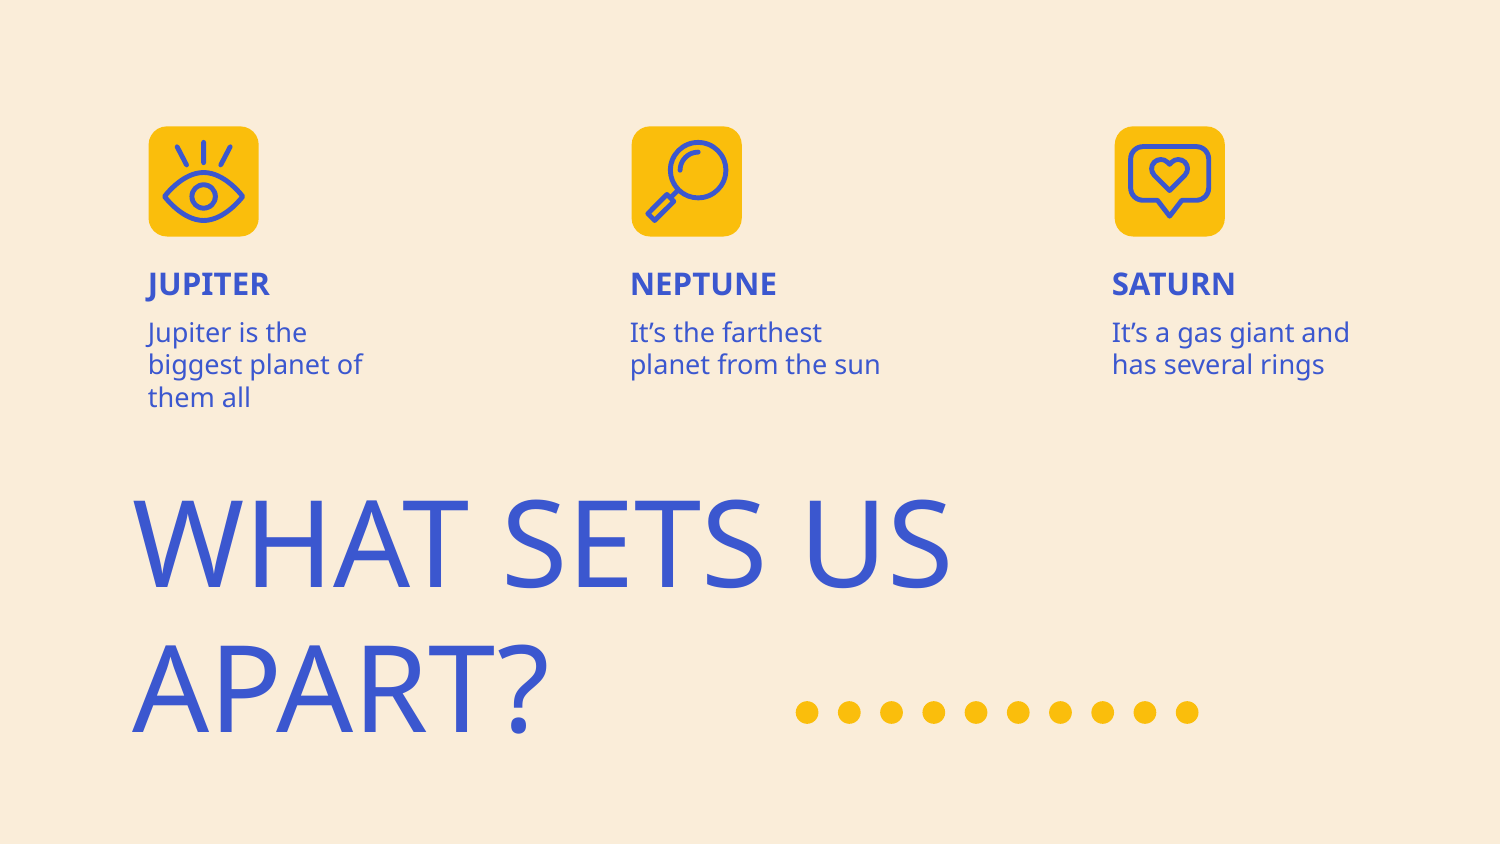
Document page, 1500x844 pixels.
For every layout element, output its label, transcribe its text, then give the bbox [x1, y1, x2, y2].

text_box [1091, 701, 1115, 724]
title WHAT SETS US APART? [116, 451, 1078, 750]
subtitle It’s the farthest planet from the sun [614, 300, 901, 379]
text_box [1133, 701, 1157, 724]
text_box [1114, 126, 1226, 237]
subtitle JUPITER [132, 249, 419, 300]
subtitle SATURN [1096, 249, 1383, 300]
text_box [631, 126, 742, 237]
subtitle NEPTUNE [614, 249, 901, 300]
text_box [1175, 701, 1199, 724]
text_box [148, 126, 259, 237]
subtitle Jupiter is the biggest planet of them all [132, 300, 419, 379]
subtitle It’s a gas giant and has several rings [1096, 300, 1383, 379]
